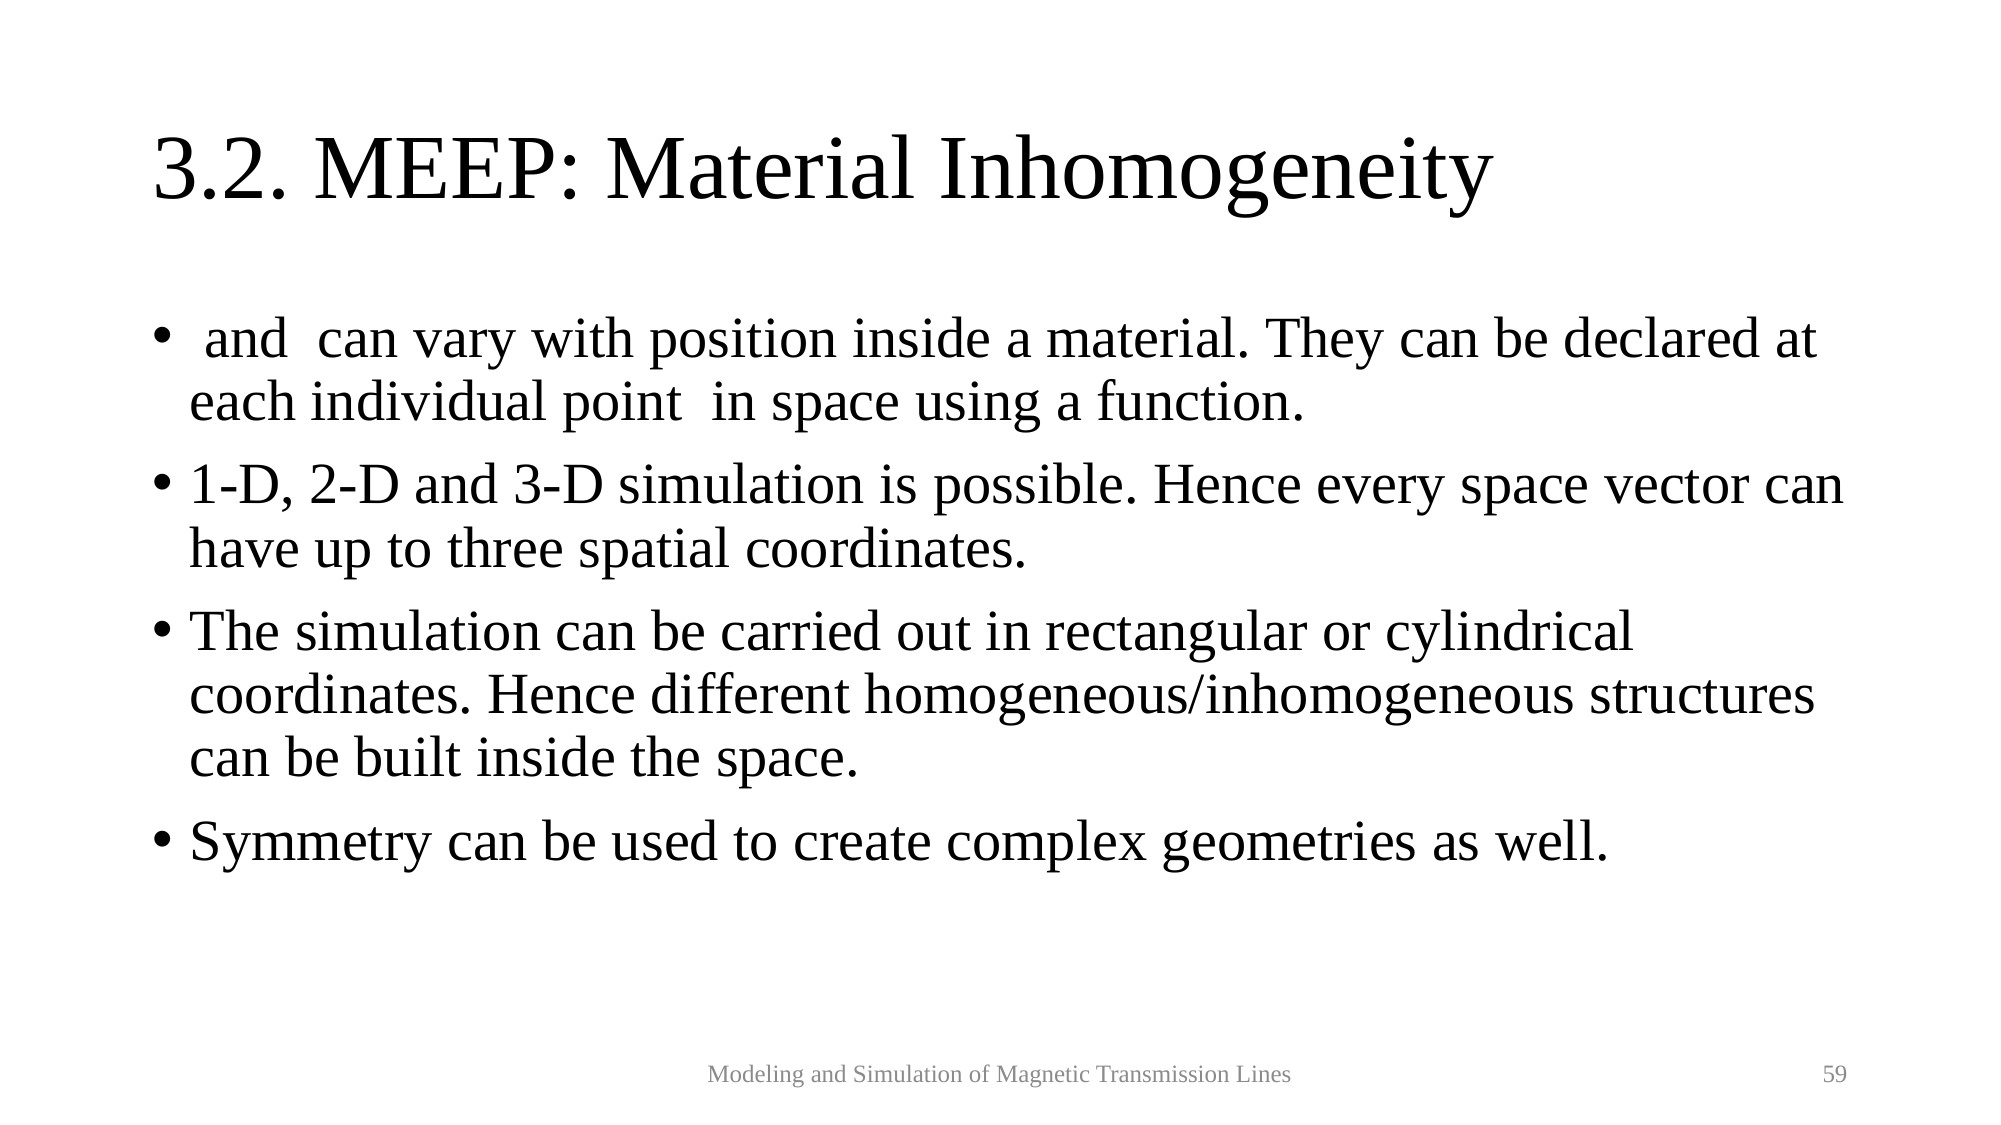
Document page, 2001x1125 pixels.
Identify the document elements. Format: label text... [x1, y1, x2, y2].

footer Modeling and Simulation of Magnetic Transmission Lines [662, 1042, 1338, 1103]
slide_number 59 [1412, 1042, 1863, 1103]
title 3.2. MEEP: Material Inhomogeneity [137, 59, 1863, 278]
